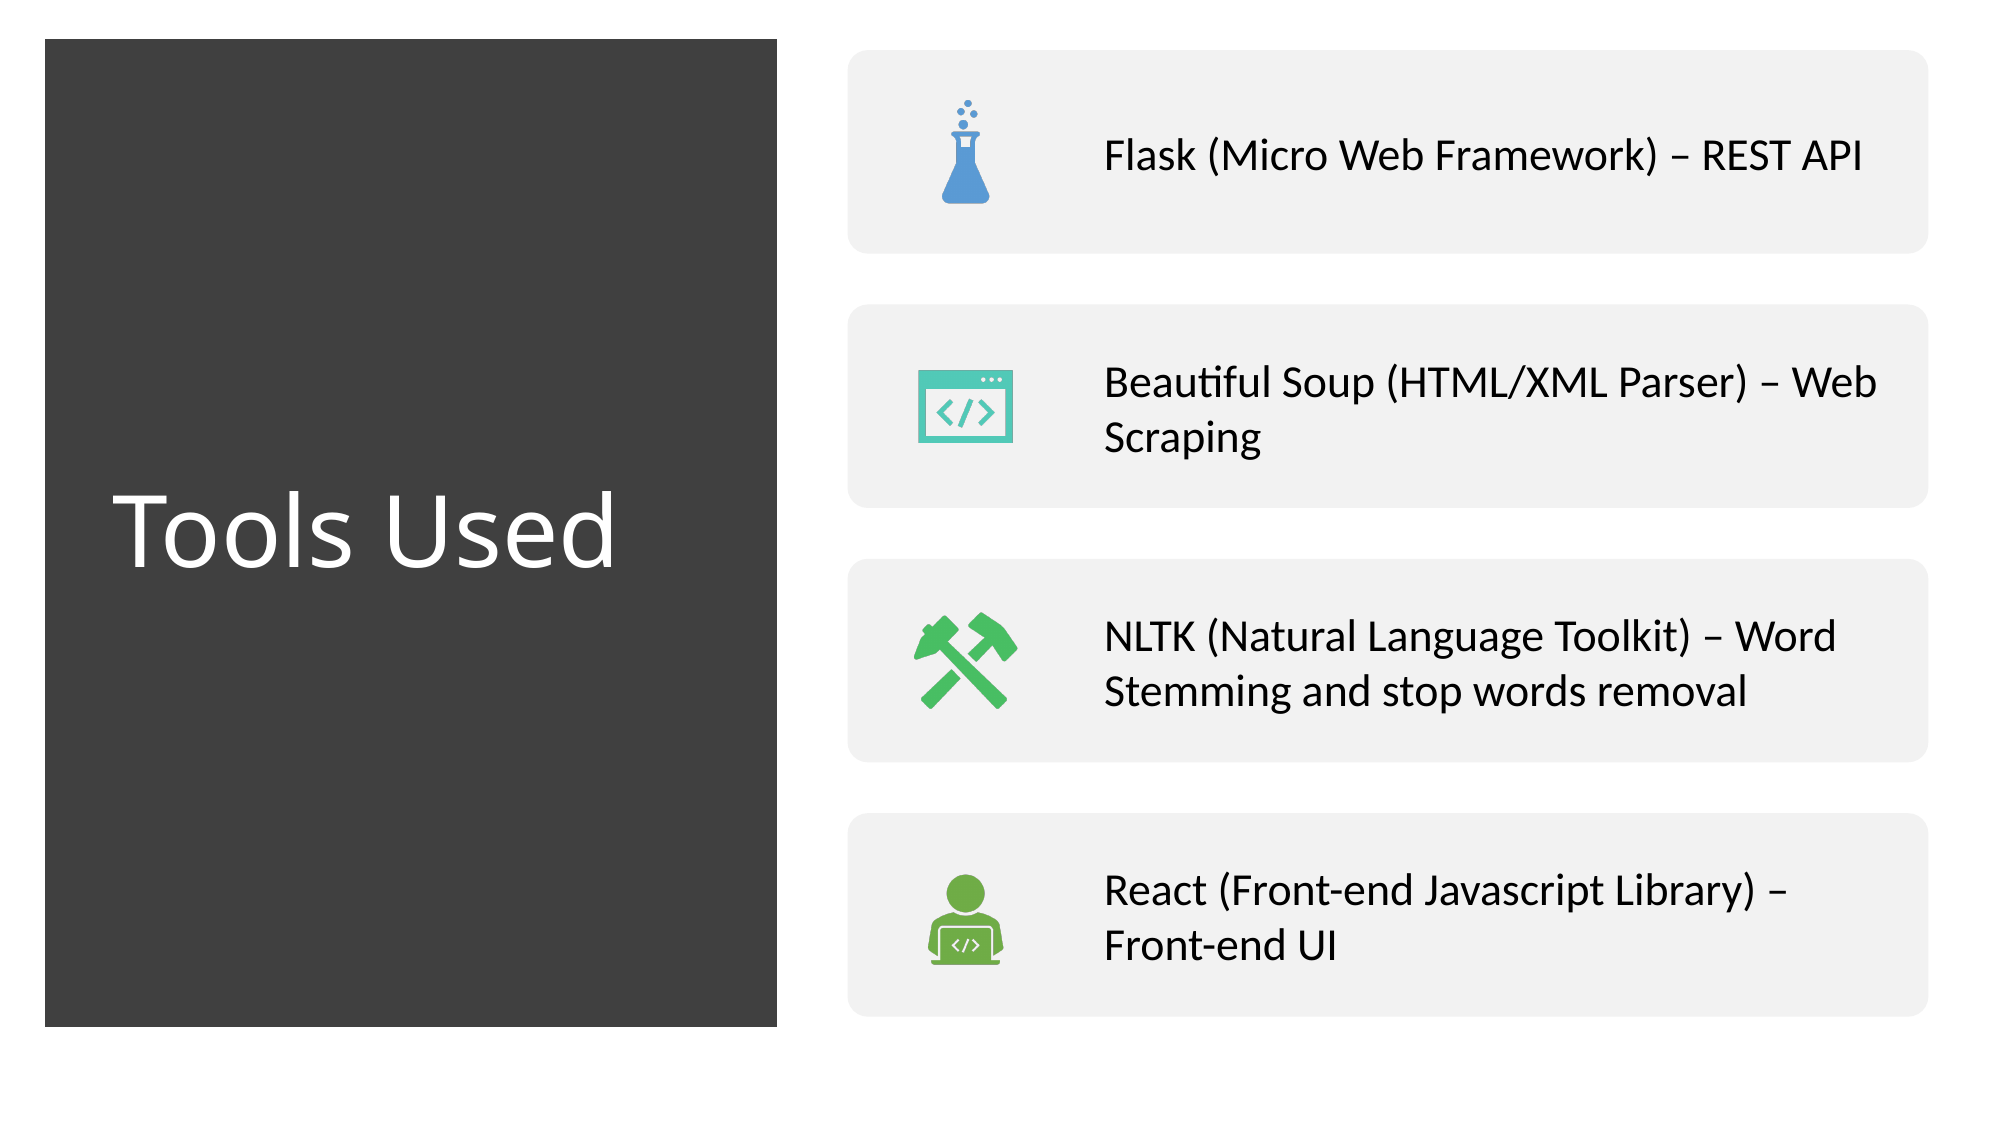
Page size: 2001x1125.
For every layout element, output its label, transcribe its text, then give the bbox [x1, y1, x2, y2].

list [847, 49, 1929, 1018]
text_box [54, 49, 768, 1018]
title Tools Used [97, 104, 722, 967]
